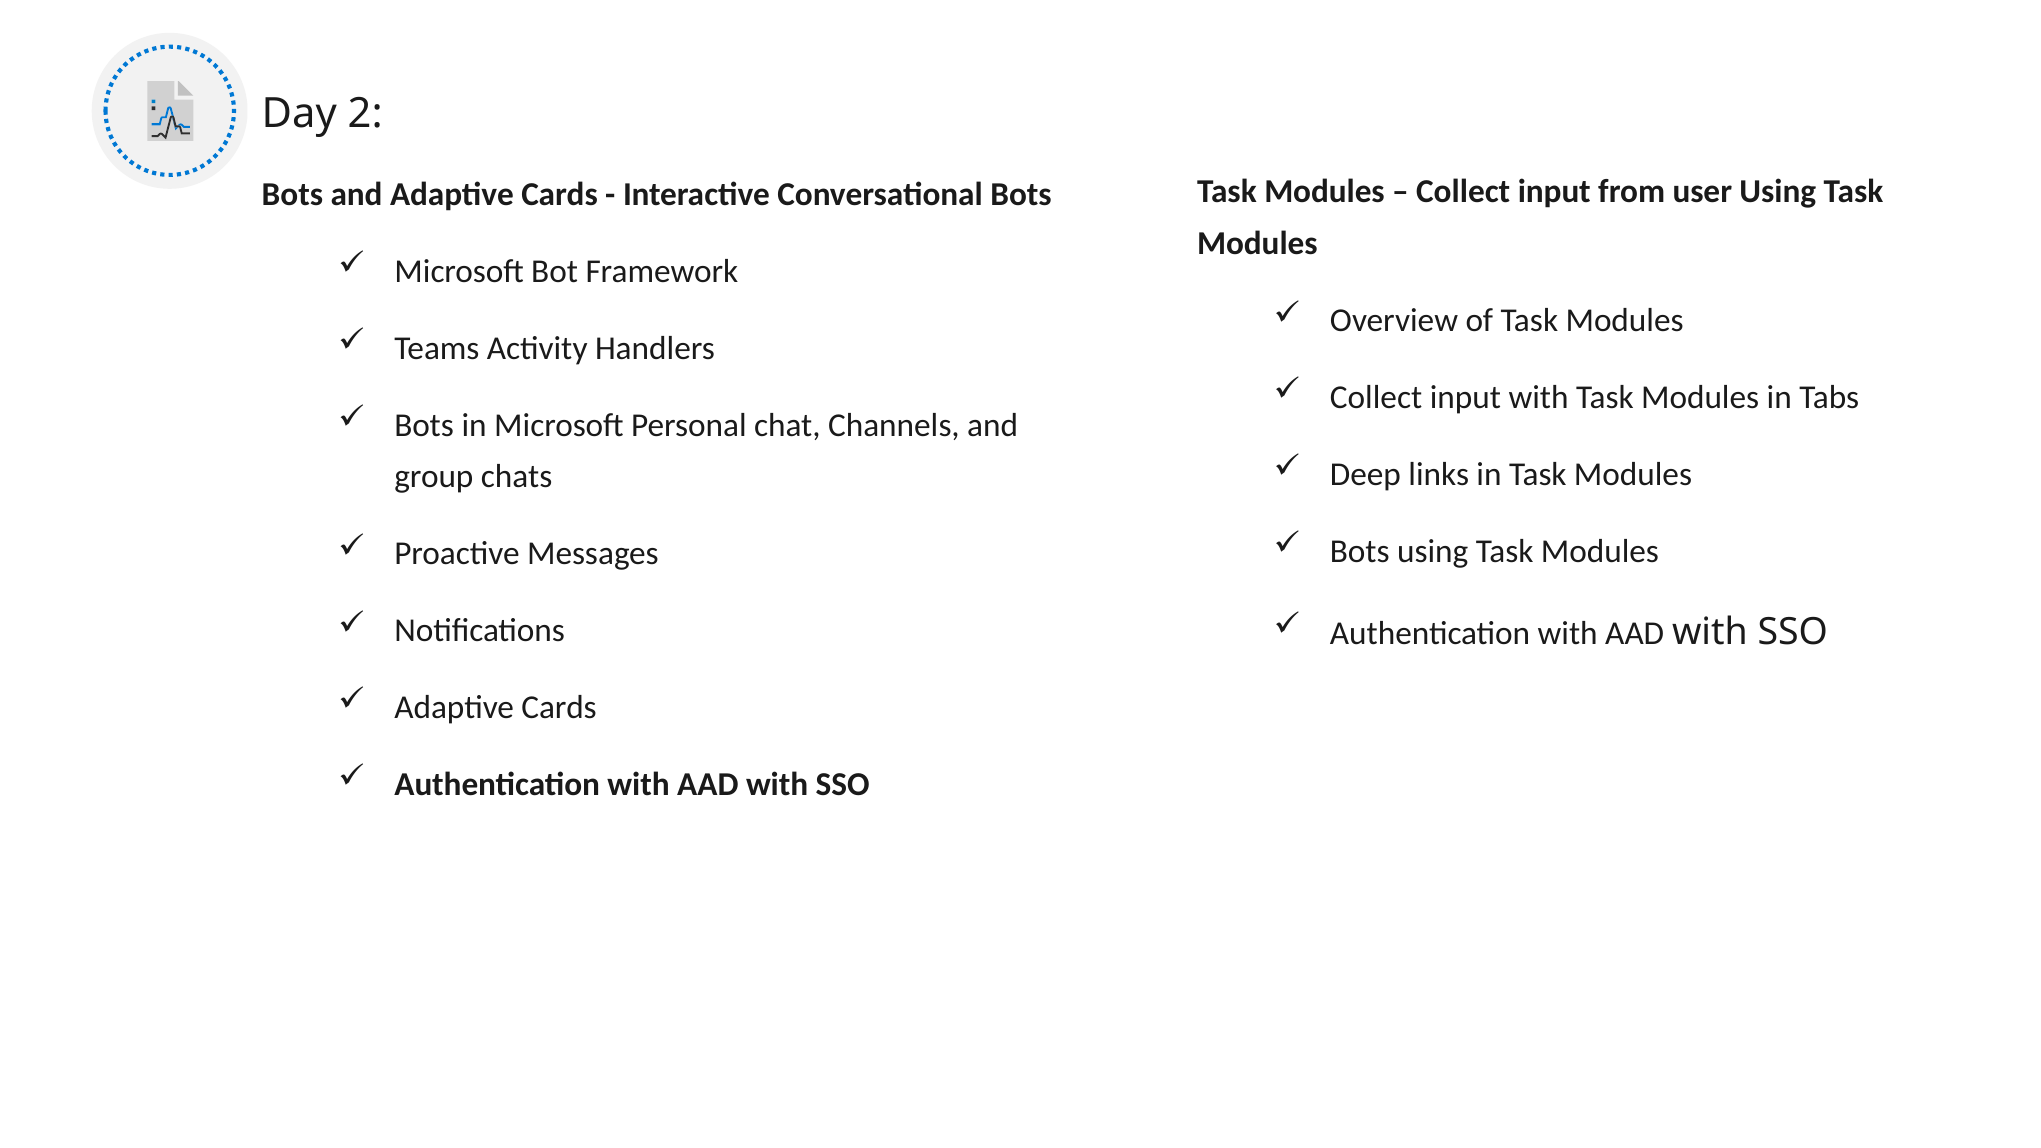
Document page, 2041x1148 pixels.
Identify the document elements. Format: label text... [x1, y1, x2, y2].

picture [91, 32, 248, 189]
text_box Task Modules – Collect input from user Using Task Modules Overview of Task Modules Collect input with Task Modules in Tabs Deep links in Task Modules Bots using Task Modules Authentication with AAD with SSO [1197, 157, 1949, 653]
text_box Day 2: Bots and Adaptive Cards - Interactive Conversational Bots Microsoft Bot Framework Teams Activity Handlers Bots in Microsoft Personal chat, Channels, and group chats Proactive Messages Notifications Adaptive Cards Authentication with AAD with SSO [261, 85, 1100, 802]
